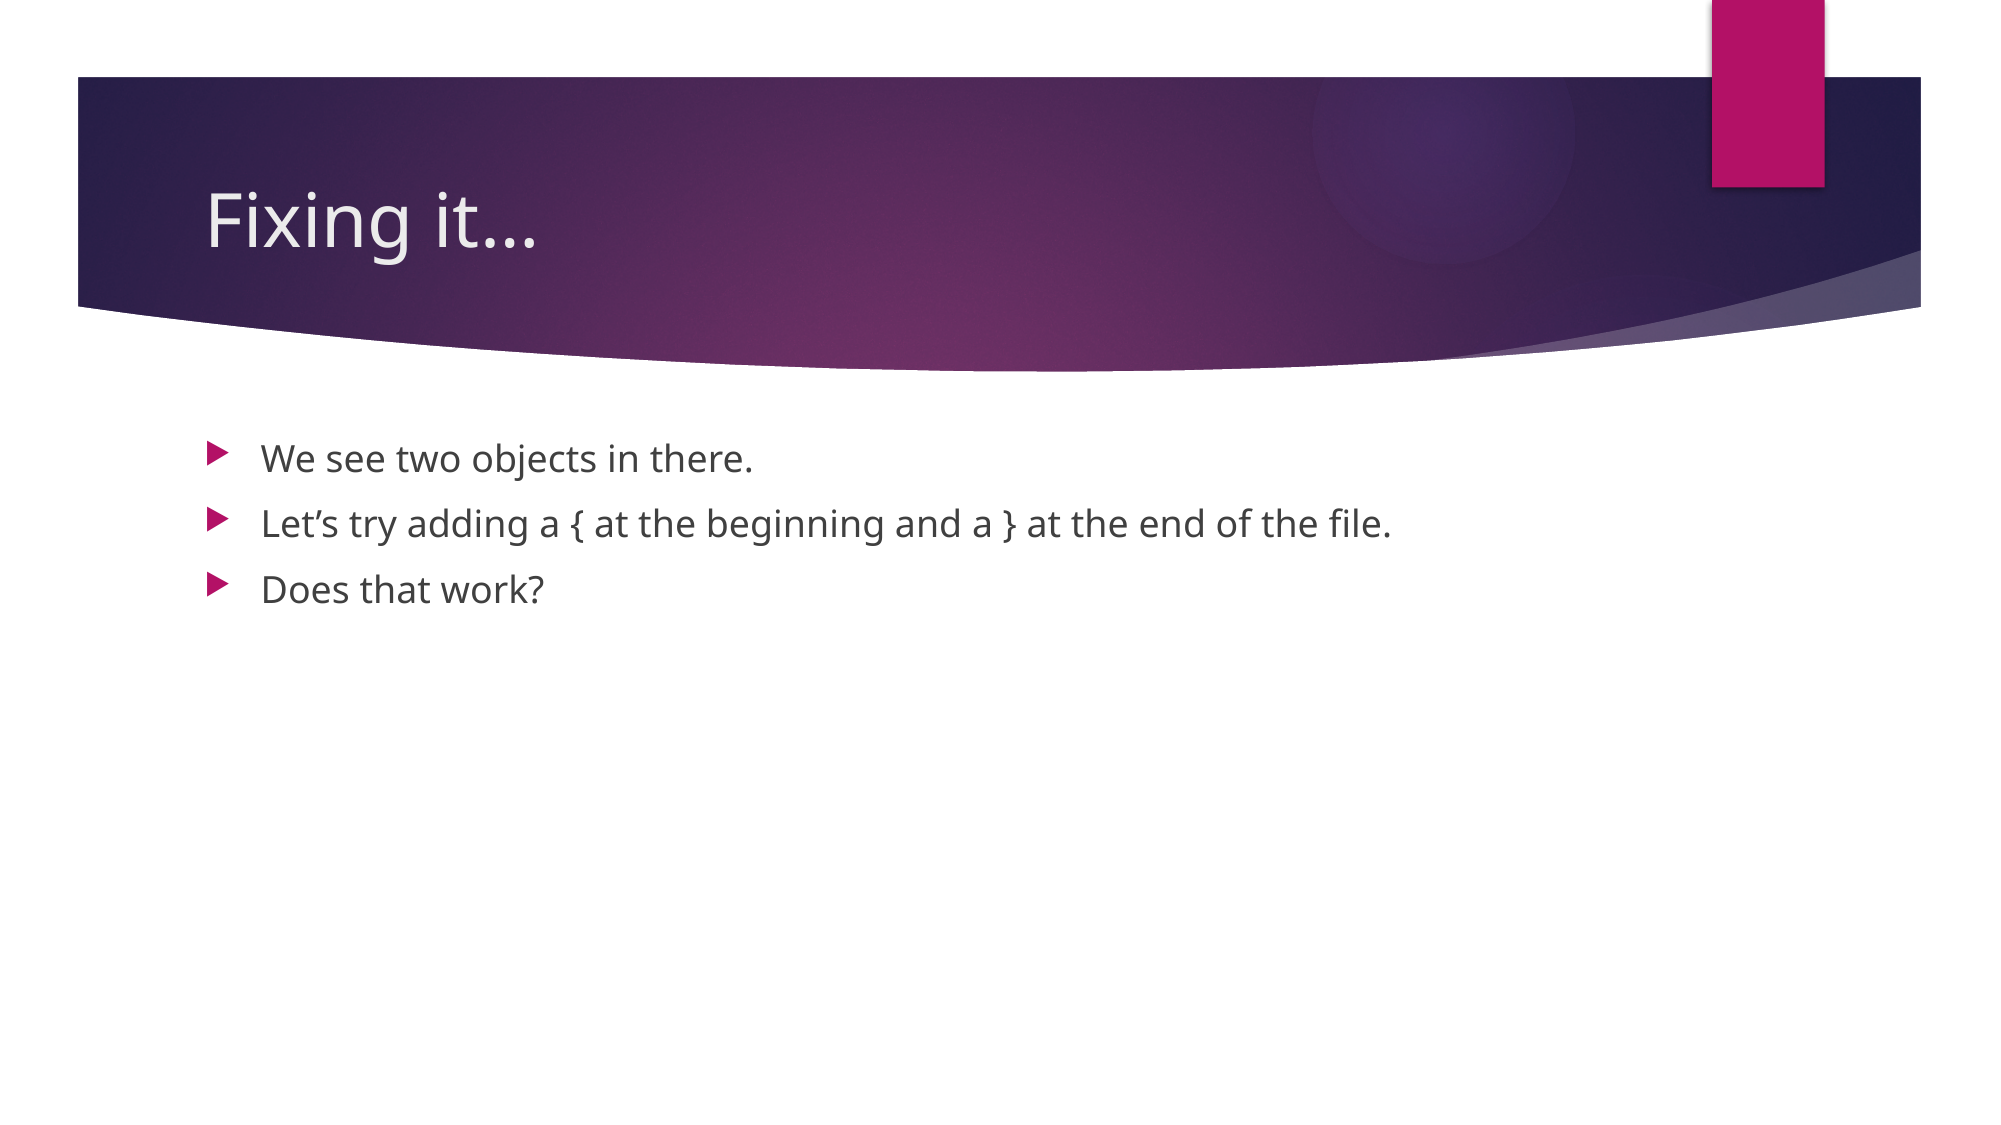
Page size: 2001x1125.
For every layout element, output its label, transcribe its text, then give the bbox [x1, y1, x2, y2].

list We see two objects in there. Let’s try adding a { at the beginning and a } at the end of the file. Does that work? [189, 427, 1638, 988]
title Fixing it… [189, 159, 1627, 276]
